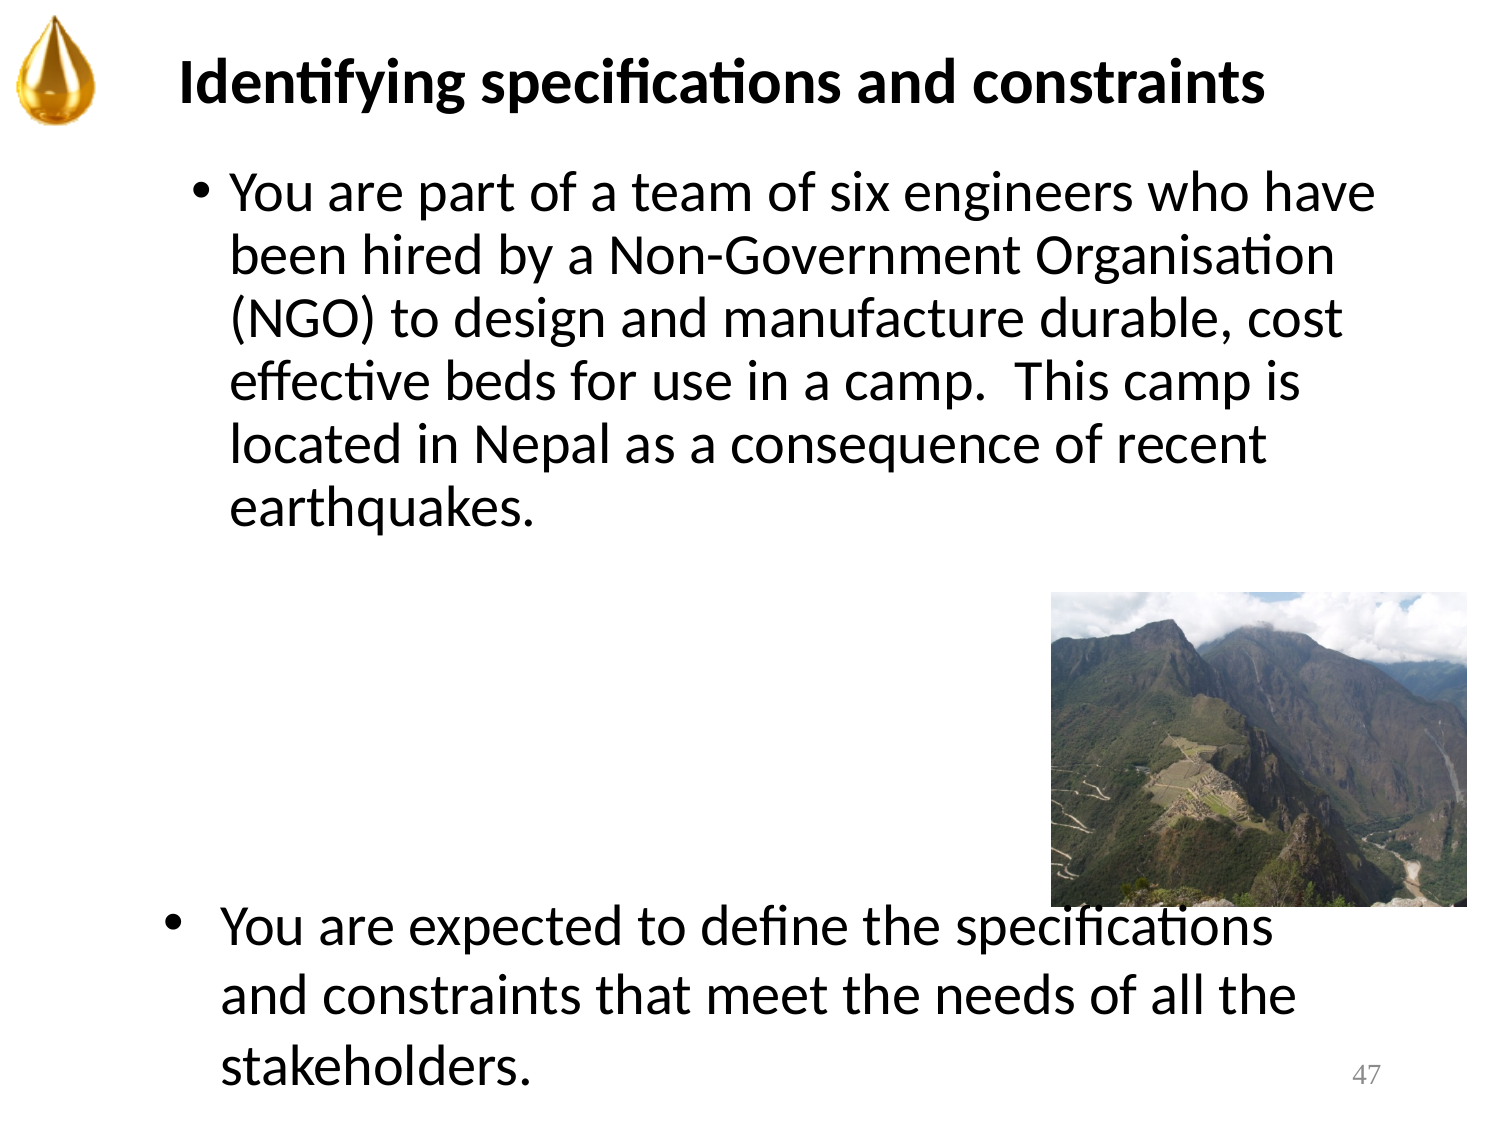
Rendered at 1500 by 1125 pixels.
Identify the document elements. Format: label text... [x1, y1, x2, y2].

slide_number 47 [1369, 1042, 1397, 1103]
picture [12, 14, 99, 129]
list You are part of a team of six engineers who have been hired by a Non-Government Organisation (NGO) to design and manufacture durable, cost effective beds for use in a camp. This camp is located in Nepal as a consequence of recent earthquakes. [176, 153, 1407, 614]
text_box You are expected to define the specifications and constraints that meet the needs of all the stakeholders. [149, 879, 1369, 1125]
text_box Identifying specifications and constraints [163, 31, 1500, 124]
picture [1051, 592, 1467, 907]
